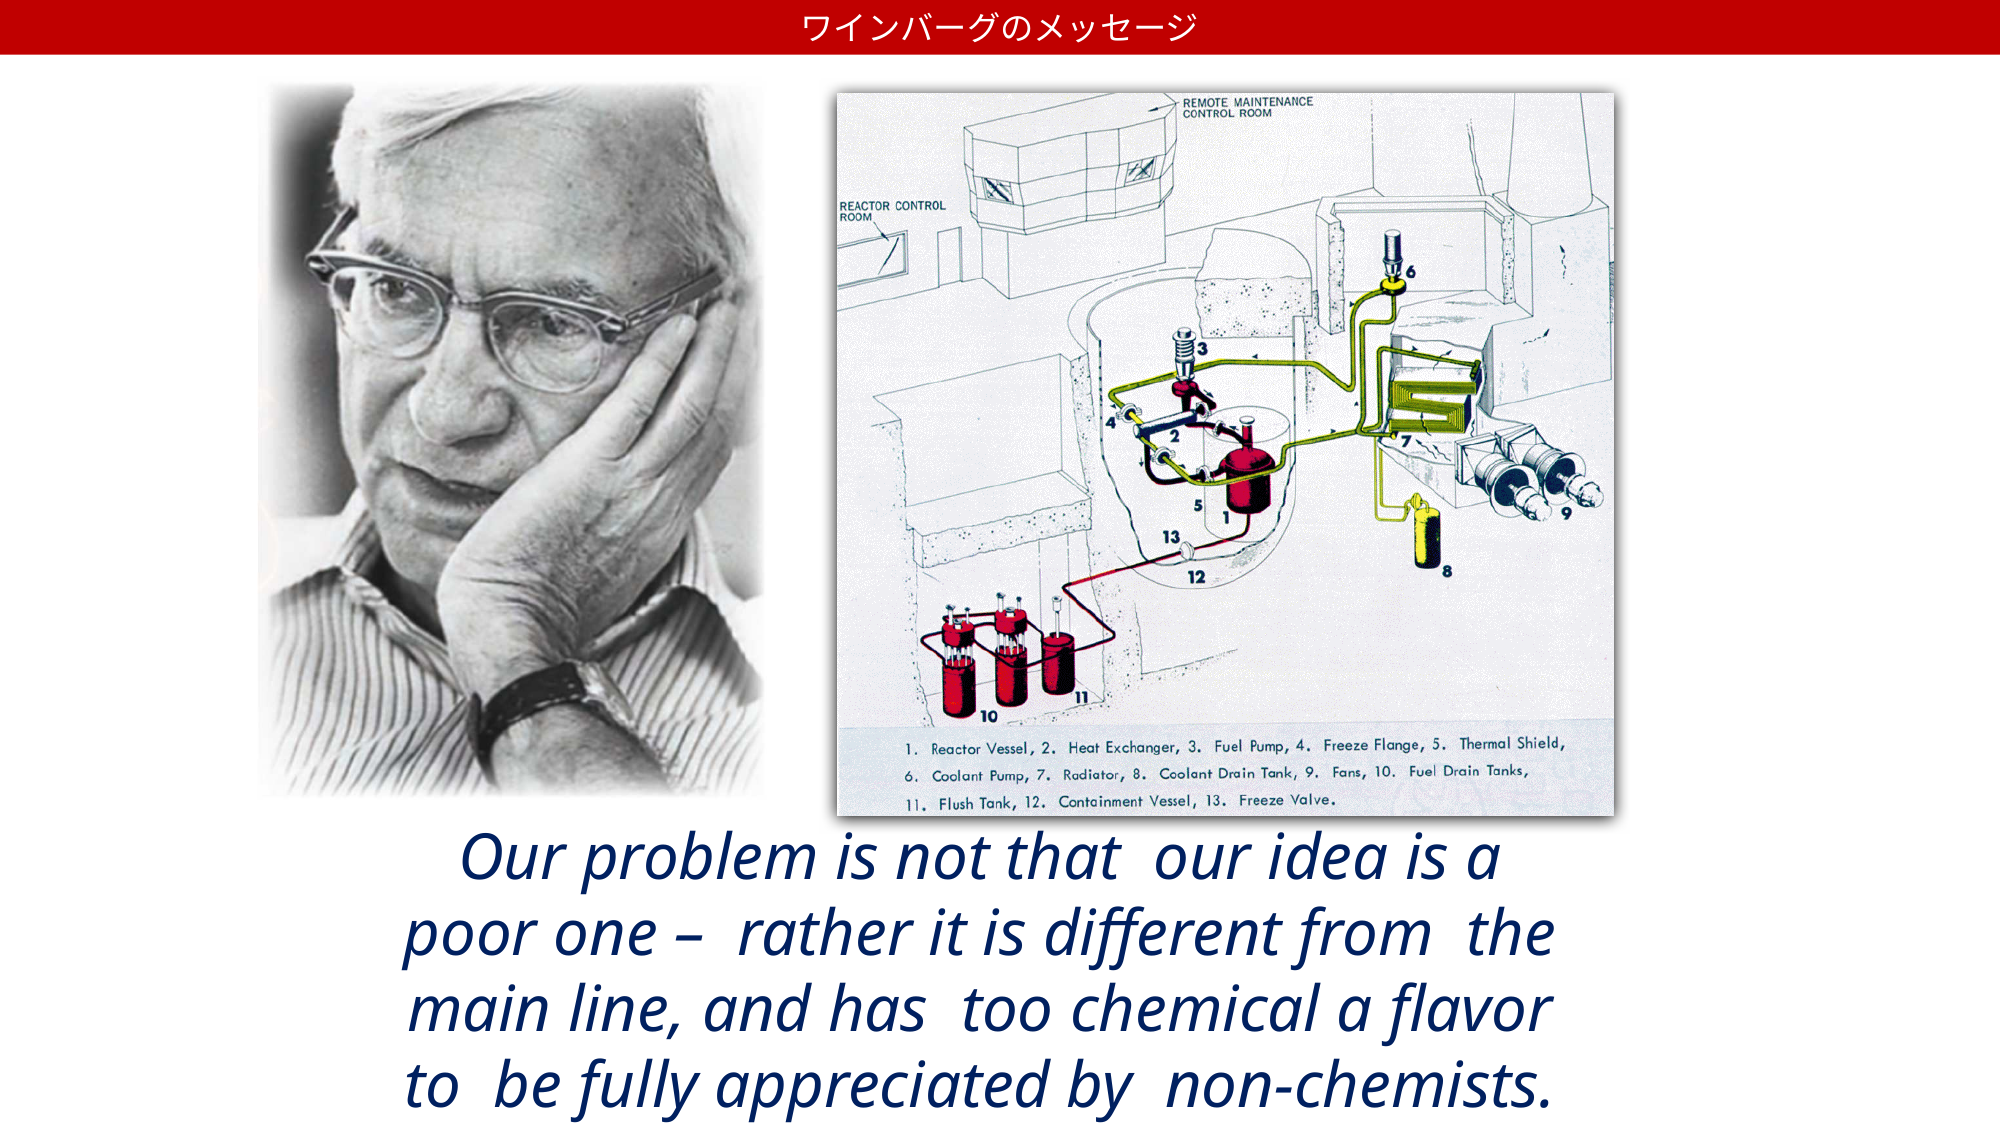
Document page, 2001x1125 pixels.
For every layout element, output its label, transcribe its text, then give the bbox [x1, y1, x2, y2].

text_box Our problem is not that our idea is a poor one – rather it is different from the main line, and has too chemical a flavor to be fully appreciated by non-chemists. -- Alvin Weinberg [392, 815, 1567, 1125]
text_box ワインバーグのメッセージ [0, 0, 2000, 55]
text_box [257, 76, 798, 816]
picture [837, 93, 1614, 816]
